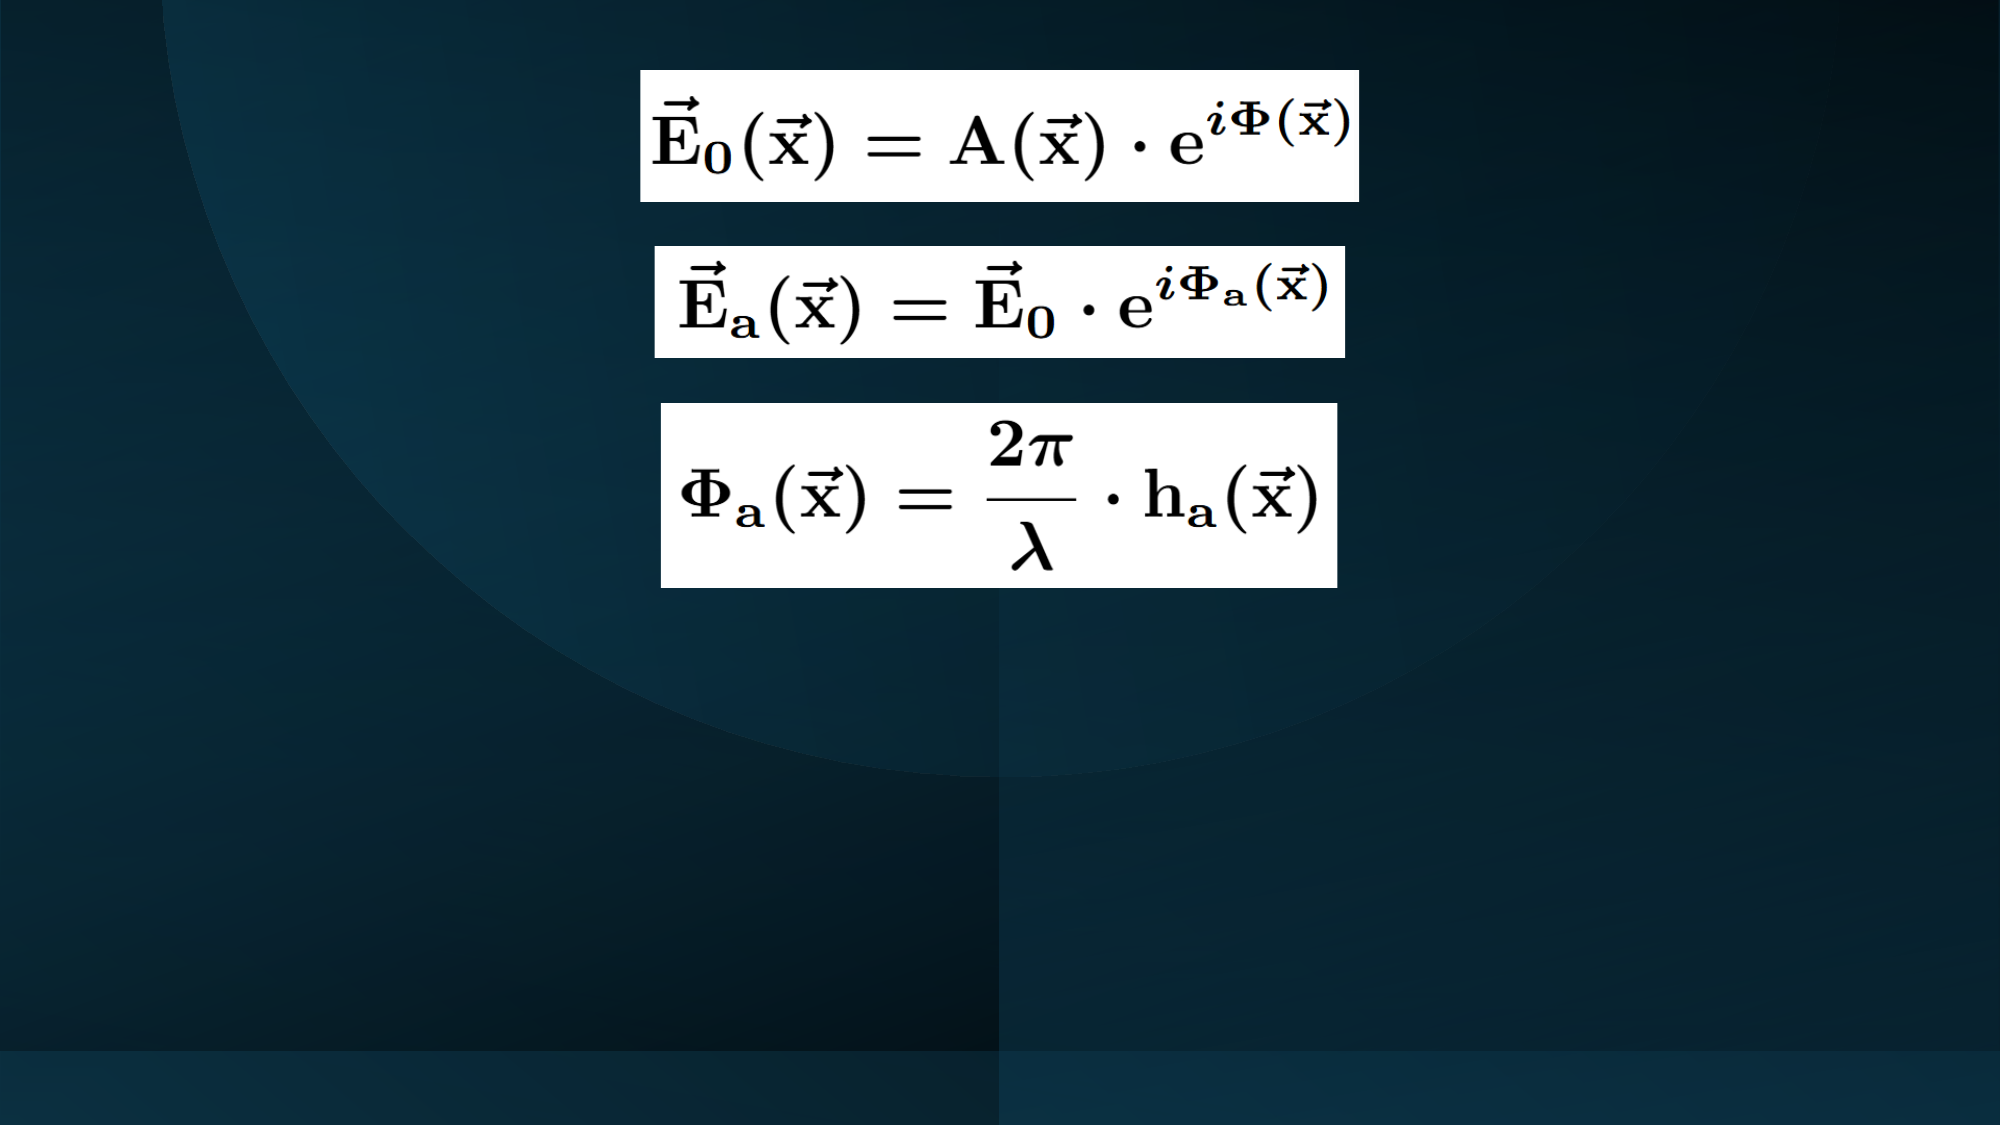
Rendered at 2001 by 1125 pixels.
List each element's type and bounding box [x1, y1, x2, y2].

picture [660, 402, 1338, 589]
text_box [0, 0, 2000, 1125]
picture [639, 69, 1360, 202]
text_box [160, 0, 1840, 778]
picture [653, 246, 1346, 359]
